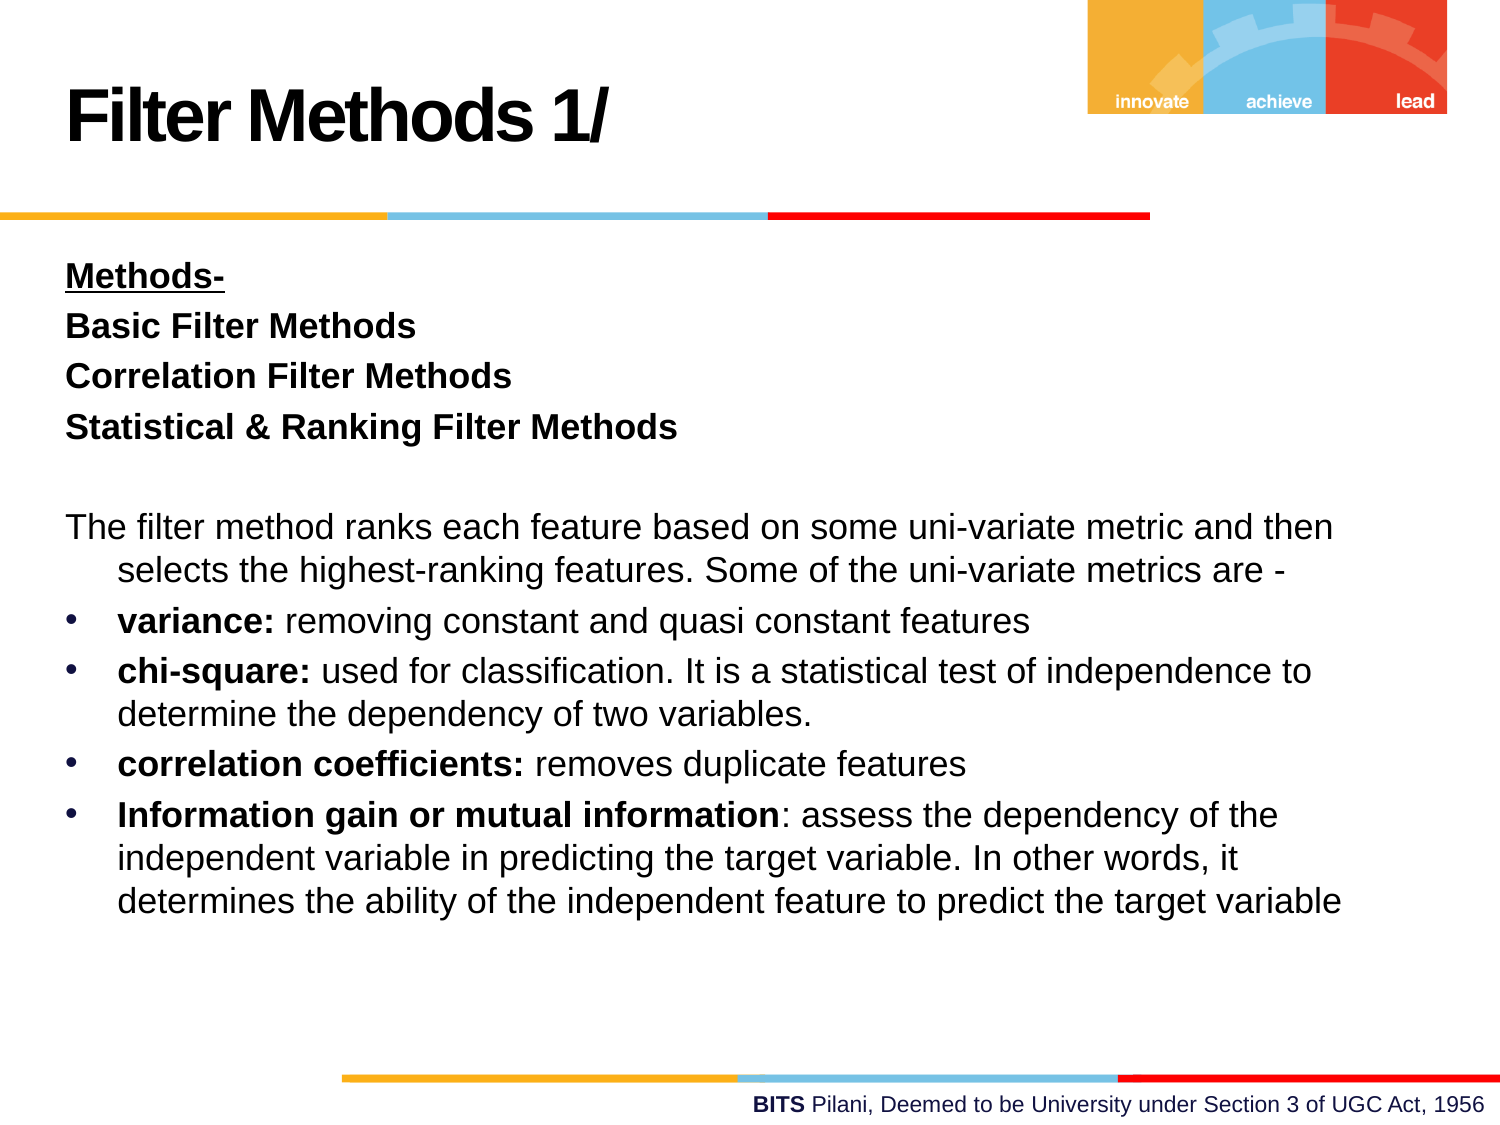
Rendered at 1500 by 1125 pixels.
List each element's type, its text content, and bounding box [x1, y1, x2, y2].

picture [1087, 0, 1448, 114]
list Methods- Basic Filter Methods Correlation Filter Methods Statistical & Ranking Filter Methods The filter method ranks each feature based on some uni-variate metric and then selects the highest-ranking features. Some of the uni-variate metrics are - variance: removing constant and quasi constant features chi-square: used for classification. It is a statistical test of independence to determine the dependency of two variables. correlation coefficients: removes duplicate features Information gain or mutual information: assess the dependency of the independent variable in predicting the target variable. In other words, it determines the ability of the independent feature to predict the target variable [50, 245, 1400, 988]
list Filter Methods 1/ [50, 24, 1088, 213]
